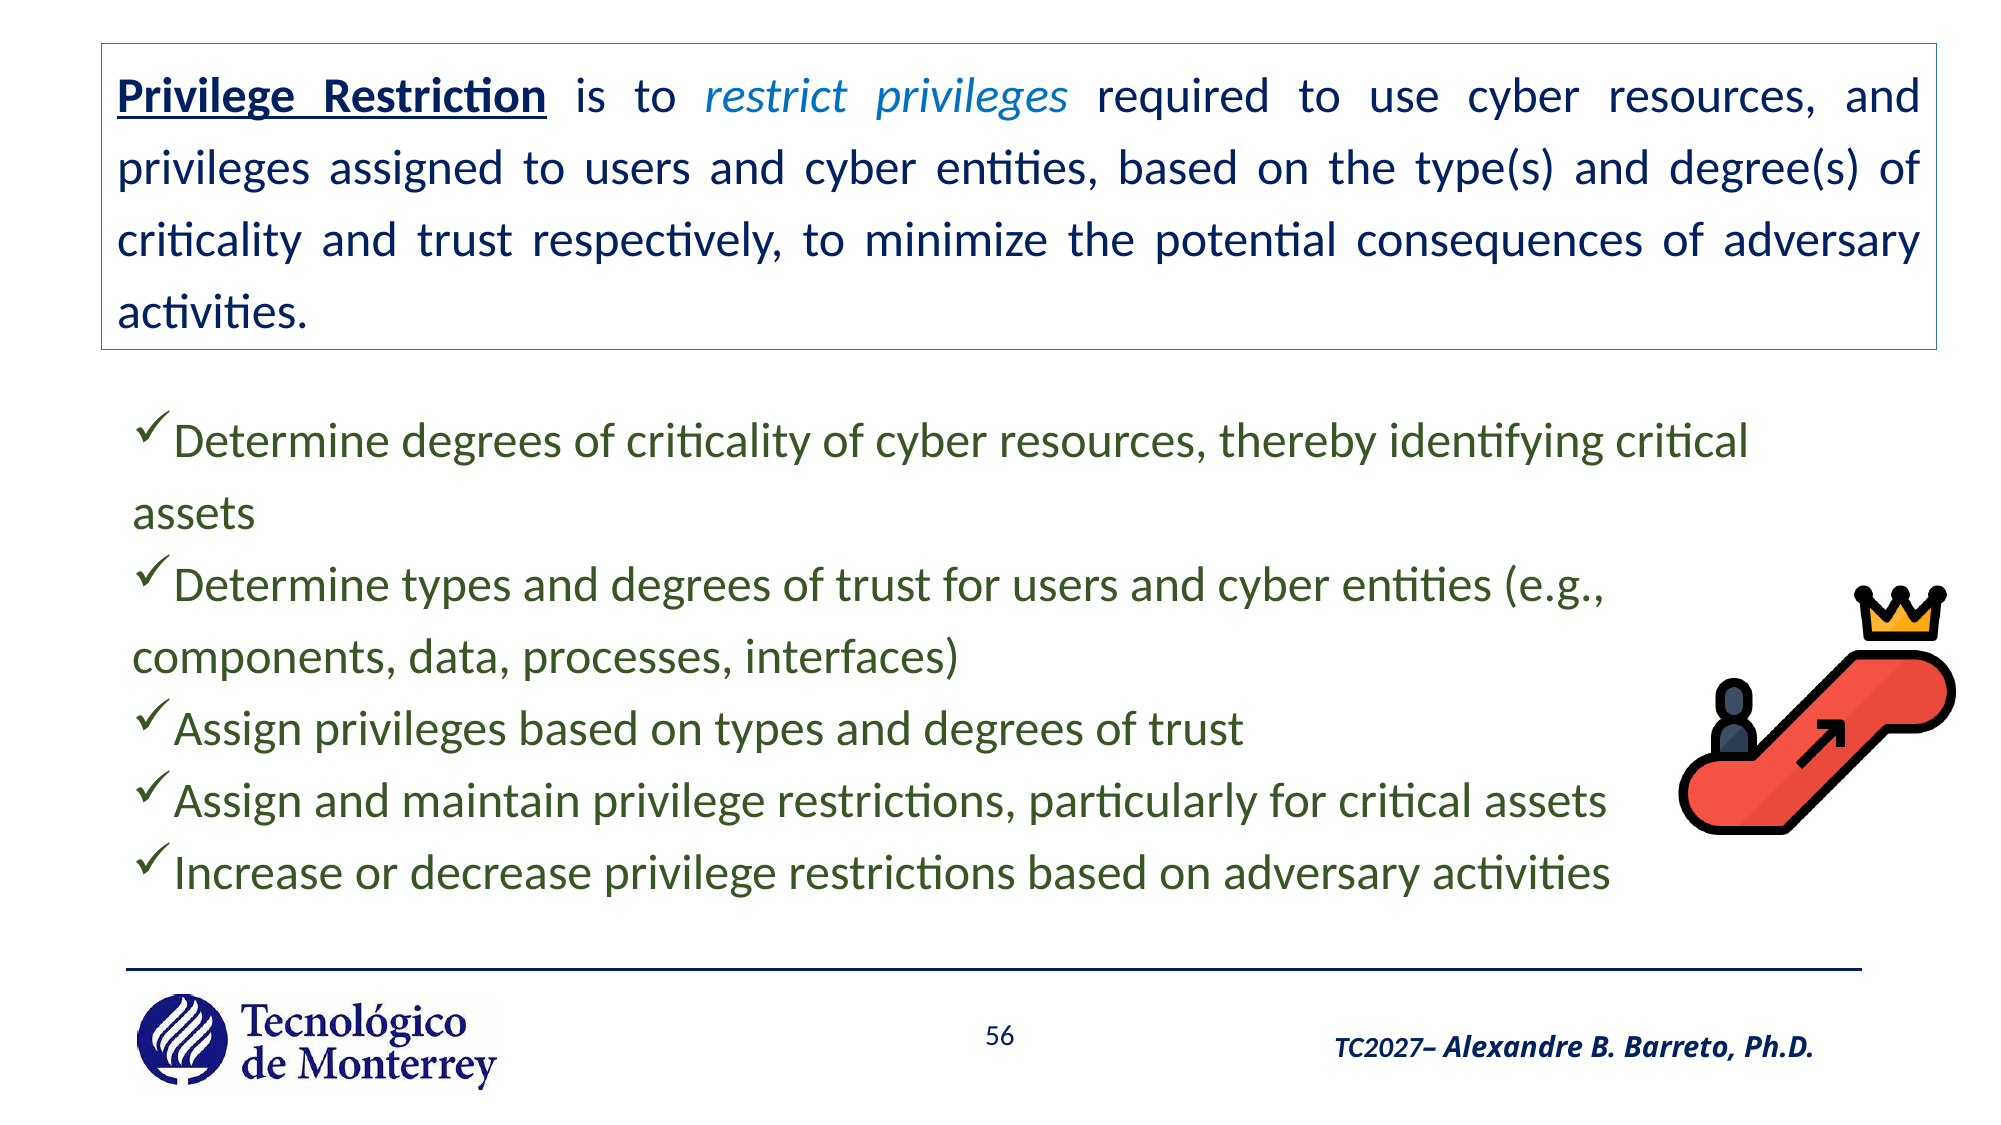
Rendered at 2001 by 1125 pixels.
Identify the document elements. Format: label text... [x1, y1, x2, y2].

picture [1669, 562, 1965, 858]
text_box Determine degrees of criticality of cyber resources, thereby identifying critical assets Determine types and degrees of trust for users and cyber entities (e.g., components, data, processes, interfaces) Assign privileges based on types and degrees of trust Assign and maintain privilege restrictions, particularly for critical assets Increase or decrease privilege restrictions based on adversary activities [117, 387, 1883, 907]
list Privilege Restriction is to restrict privileges required to use cyber resources, and privileges assigned to users and cyber entities, based on the type(s) and degree(s) of criticality and trust respectively, to minimize the potential consequences of adversary activities. [101, 43, 1937, 350]
picture [137, 994, 497, 1090]
